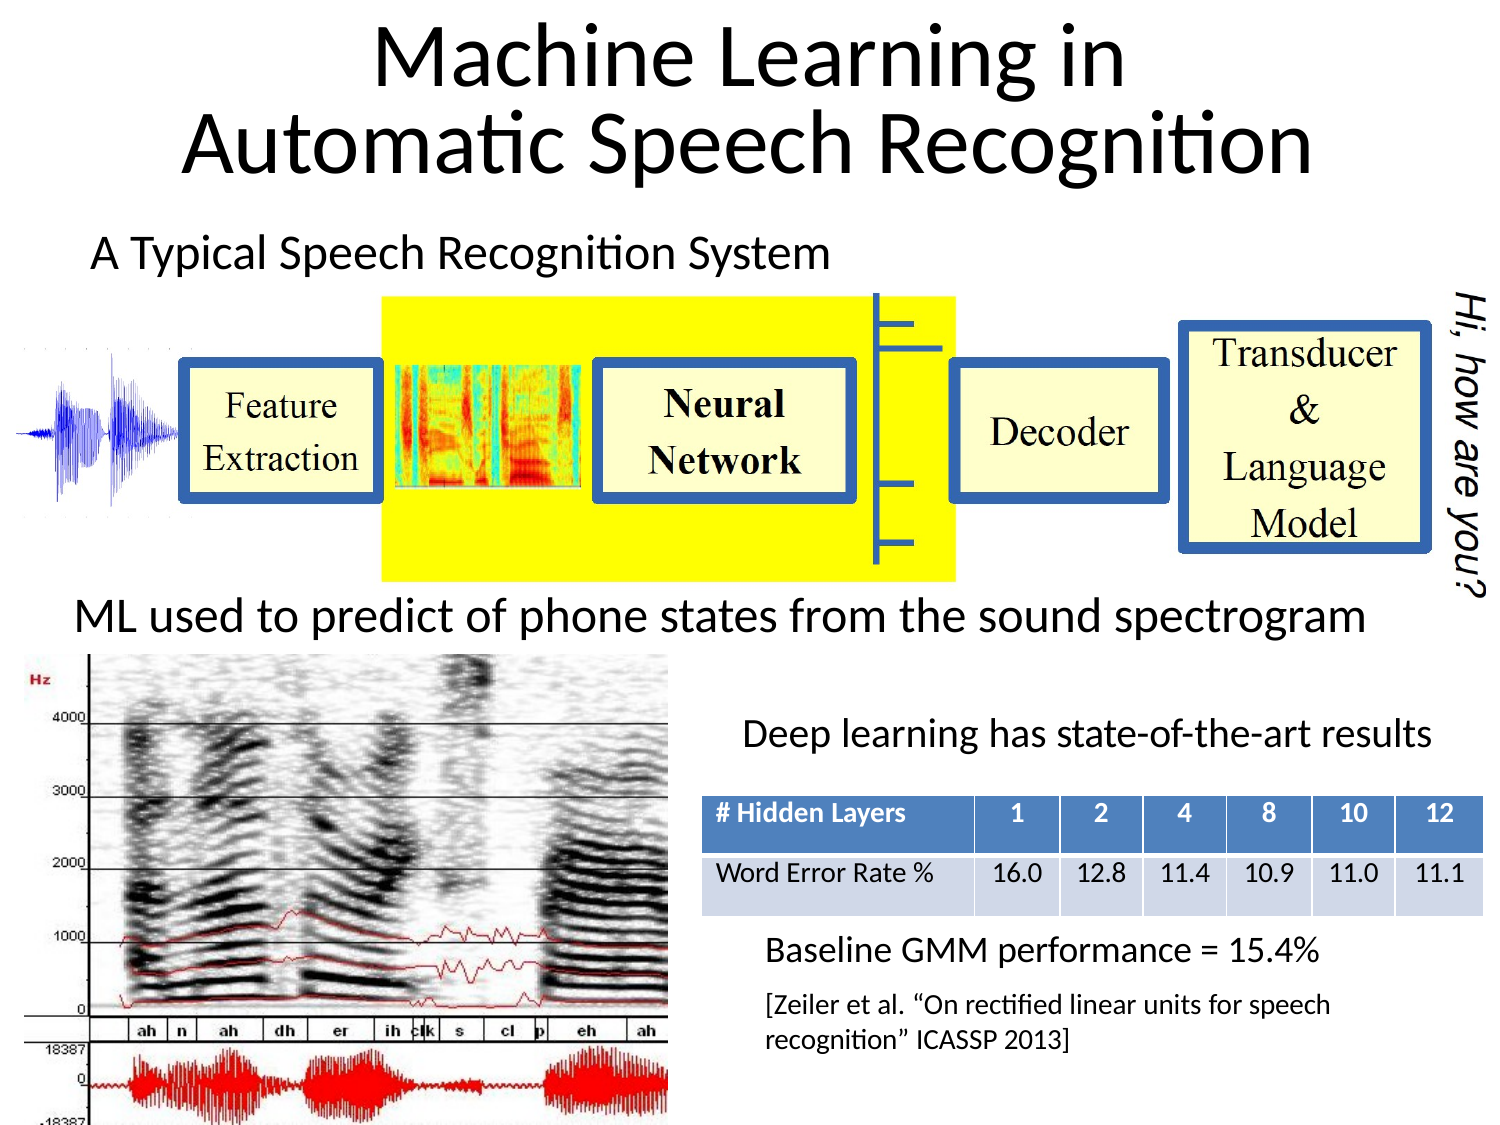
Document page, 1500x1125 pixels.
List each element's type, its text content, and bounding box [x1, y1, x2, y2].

title Machine Learning in Automatic Speech Recognition [178, 0, 1322, 205]
table_cell 11.4 [1144, 858, 1226, 903]
picture [16, 291, 1486, 598]
table_header 1 [975, 796, 1059, 853]
table_header 2 [1061, 796, 1142, 853]
table_header 12 [1396, 796, 1483, 853]
picture [24, 654, 668, 1125]
text_box ML used to predict of phone states from the sound spectrogram Deep learning has state-of-the-art results [71, 605, 1442, 756]
table_cell 11.1 [1396, 858, 1483, 916]
table_cell 10.9 [1227, 858, 1311, 903]
table_header 10 [1313, 796, 1394, 853]
table_header 4 [1144, 796, 1226, 853]
table_cell 11.0 [1313, 858, 1394, 903]
table_header # Hidden Layers [702, 796, 974, 853]
text_box A Typical Speech Recognition System [87, 217, 836, 280]
table_header 8 [1227, 796, 1311, 853]
table_cell Word Error Rate % [702, 858, 974, 916]
table_cell 16.0 [975, 858, 1059, 903]
table_cell 12.8 [1061, 858, 1142, 903]
text_box Baseline GMM performance = 15.4% [Zeiler et al. “On rectified linear units for speech recognition” ICASSP 2013] [762, 903, 1412, 1086]
